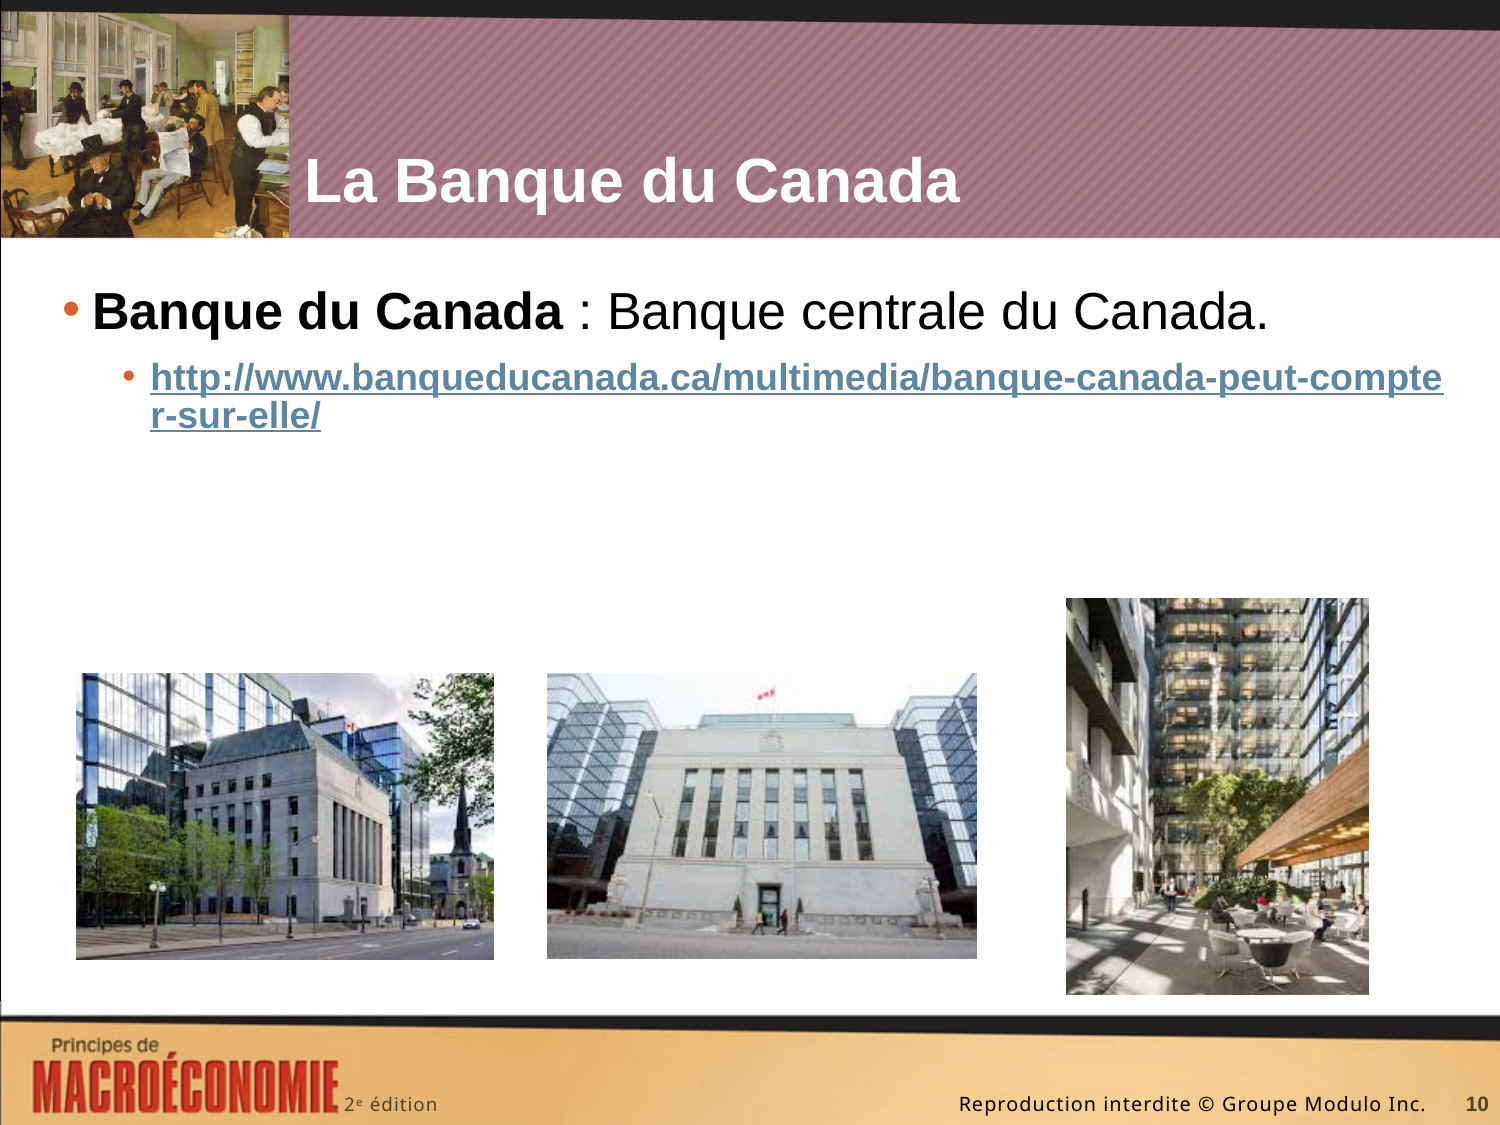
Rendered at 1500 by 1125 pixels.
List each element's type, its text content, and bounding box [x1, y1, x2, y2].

slide_number 10 [1417, 1070, 1489, 1125]
picture [1412, 1102, 1417, 1110]
list Banque du Canada : Banque centrale du Canada. http://www.banqueducanada.ca/multimedia/banque-canada-peut-compter-sur-elle/ [17, 269, 1459, 1000]
picture [0, 0, 1500, 1125]
title La Banque du Canada [304, 32, 1431, 223]
